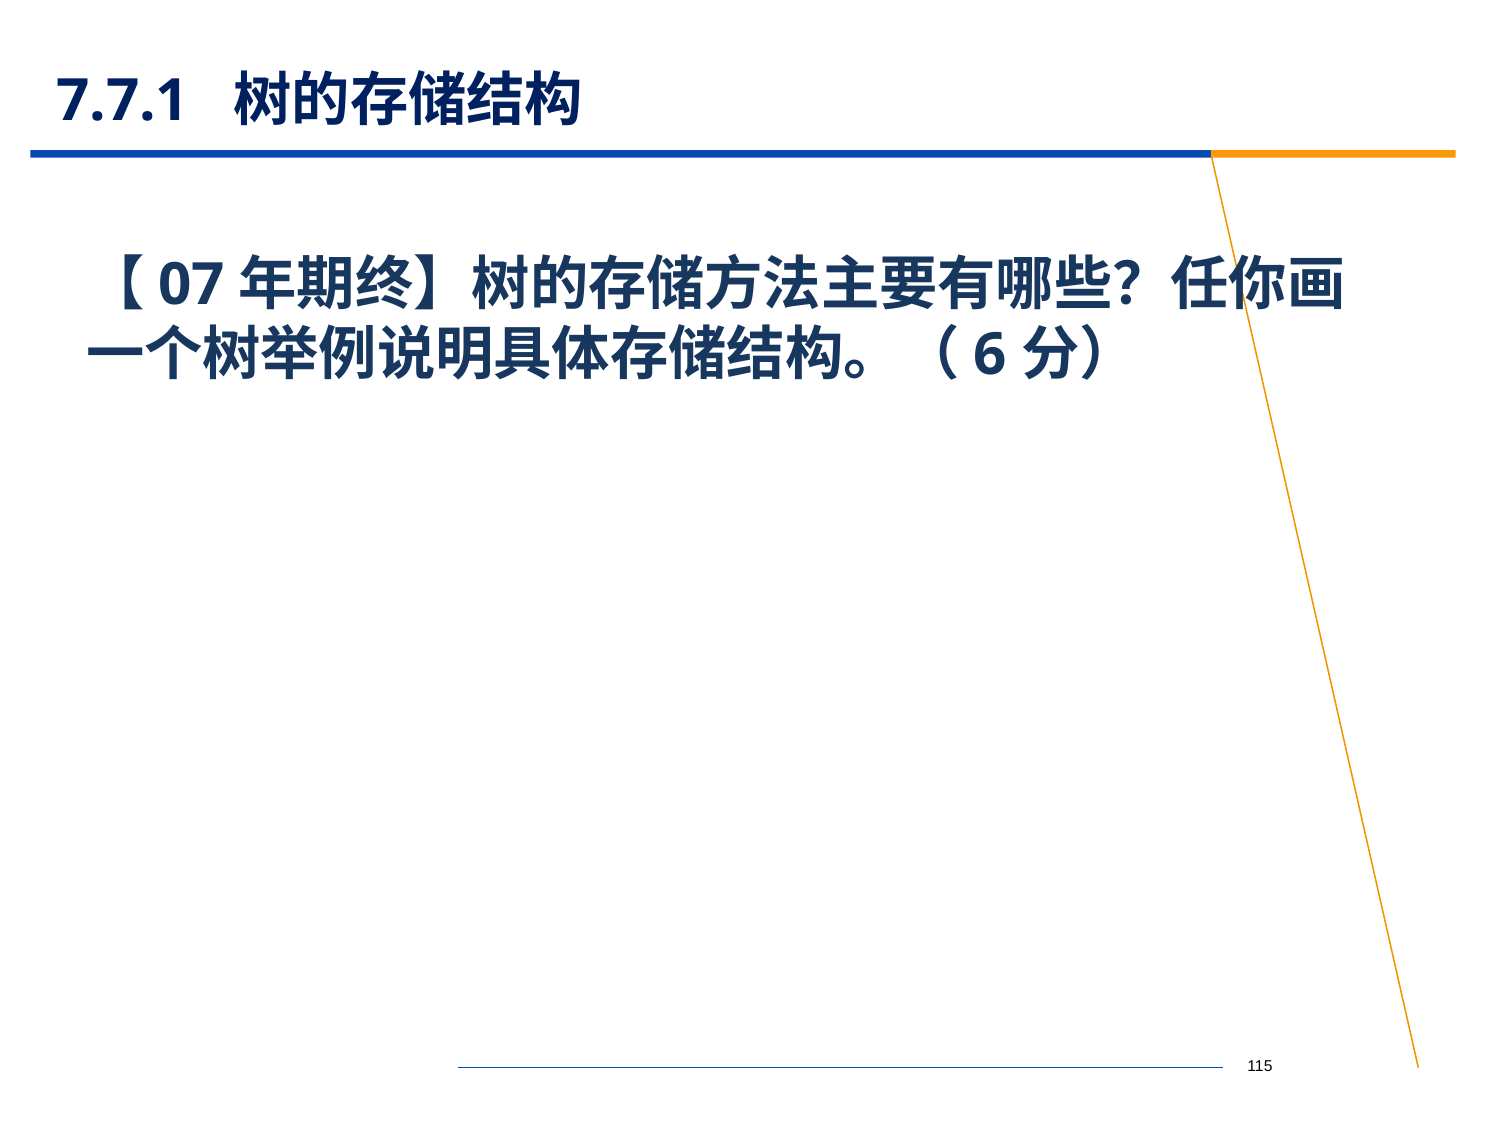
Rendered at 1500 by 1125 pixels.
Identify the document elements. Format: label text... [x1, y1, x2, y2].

text_box 【07年期终】树的存储方法主要有哪些？任你画一个树举例说明具体存储结构。（6分） [71, 238, 1408, 394]
title 7.7.1 树的存储结构 [41, 64, 1392, 130]
